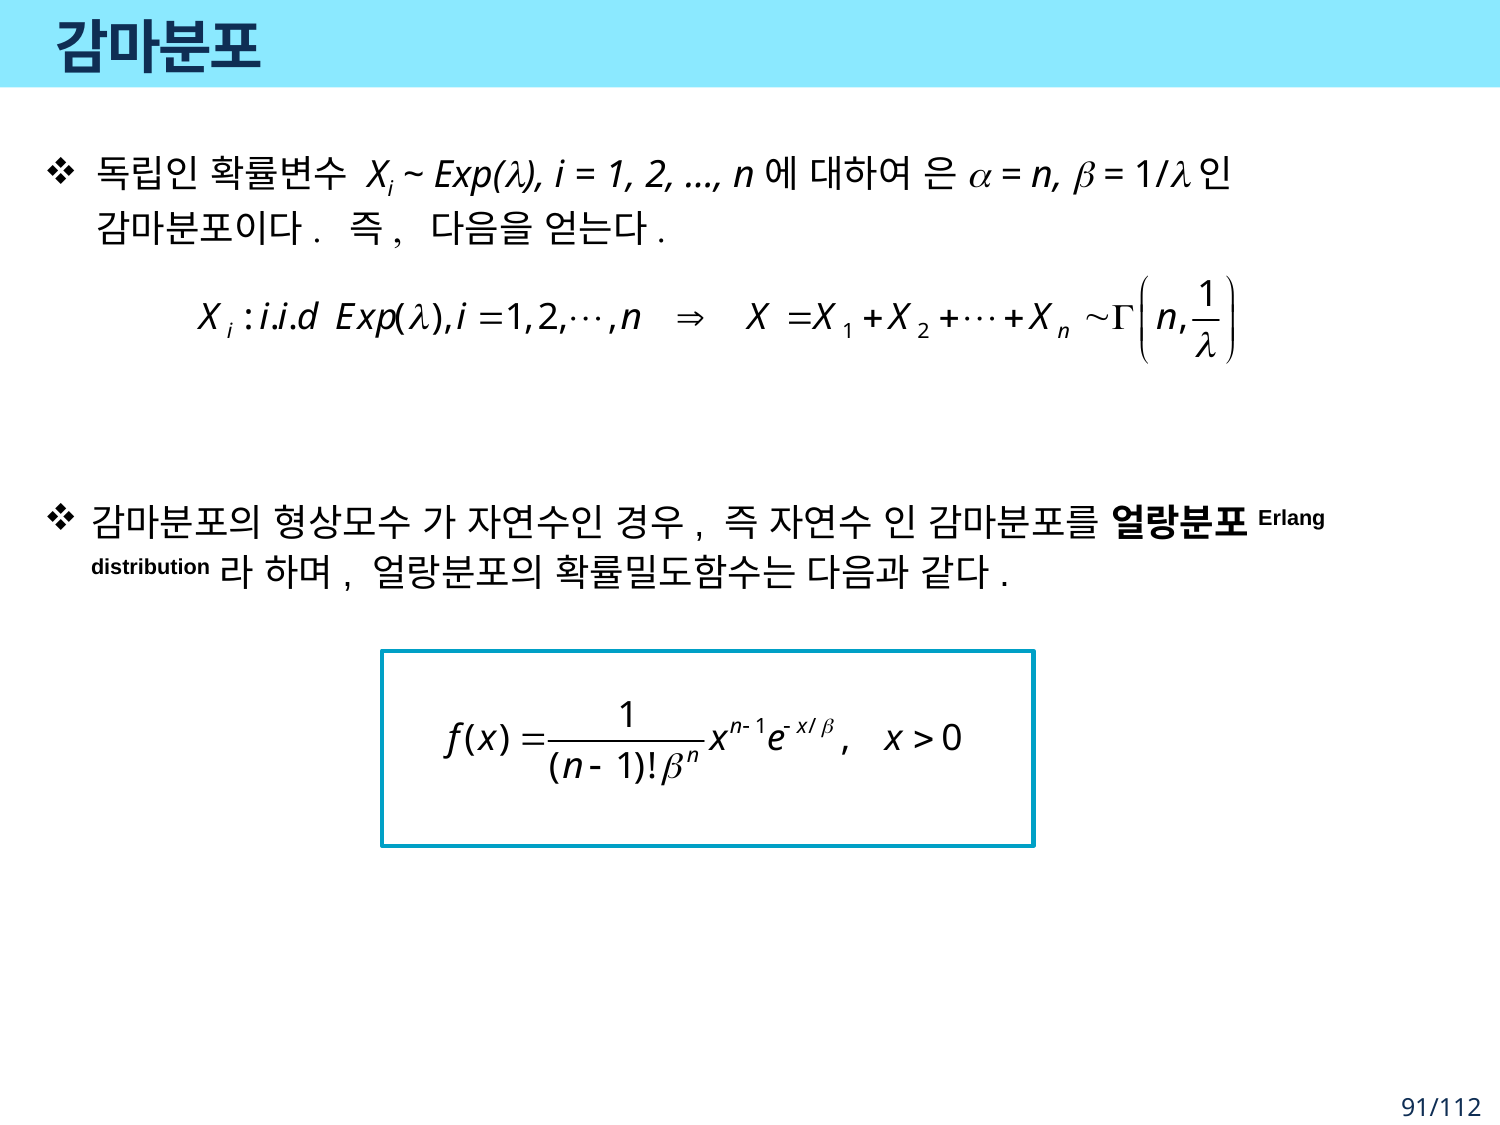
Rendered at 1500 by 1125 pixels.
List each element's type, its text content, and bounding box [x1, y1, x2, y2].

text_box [435, 692, 968, 796]
text_box [380, 649, 1036, 848]
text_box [192, 268, 1247, 372]
title 감마분포 [40, 5, 1288, 84]
